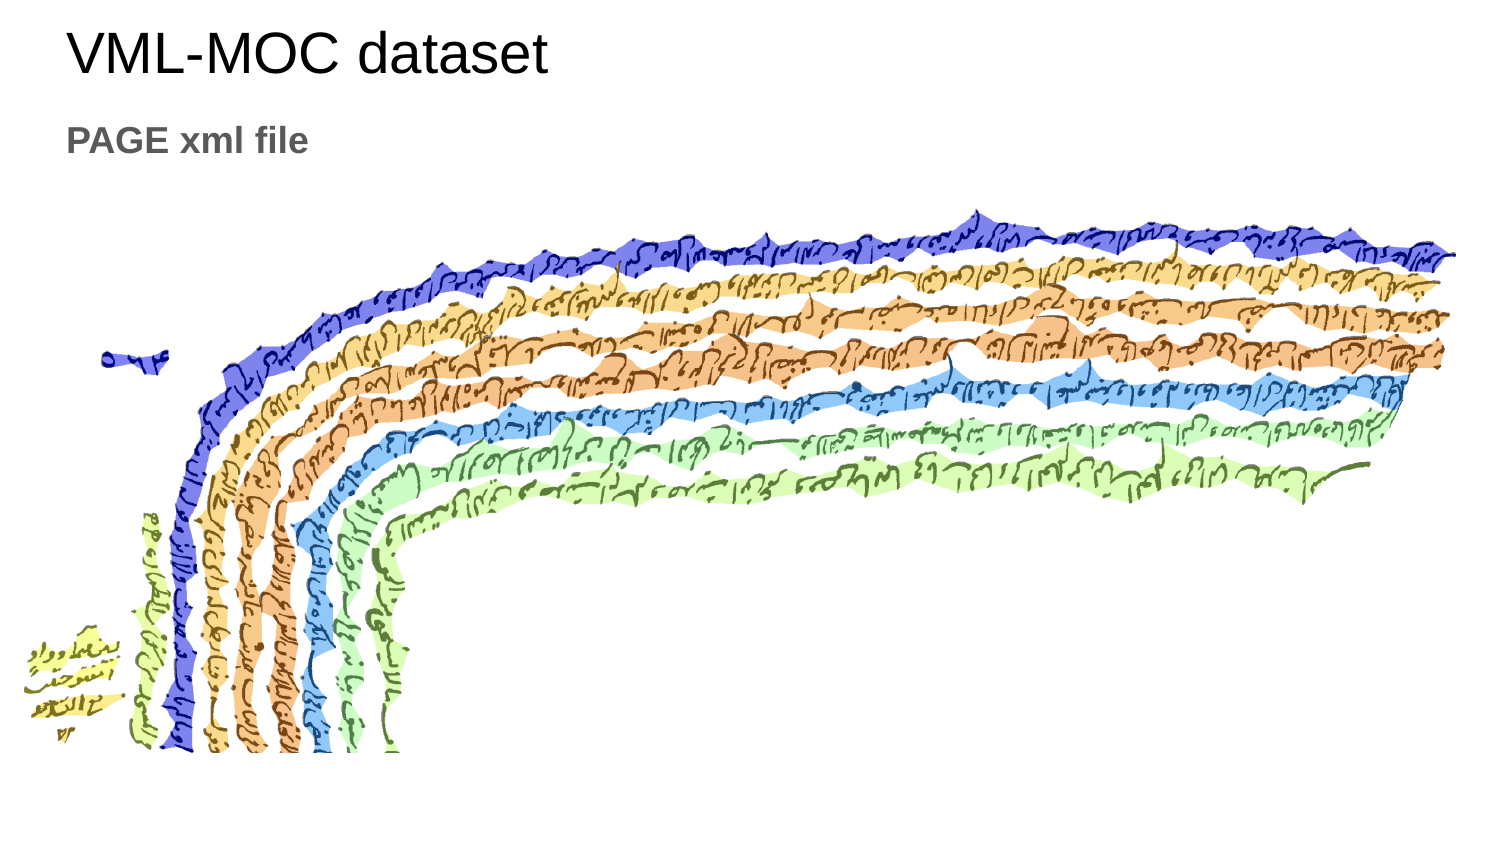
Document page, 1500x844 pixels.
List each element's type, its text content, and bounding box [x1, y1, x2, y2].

picture [24, 204, 1476, 753]
list PAGE xml file [51, 93, 1044, 188]
title VML-MOC dataset [51, 0, 1449, 94]
